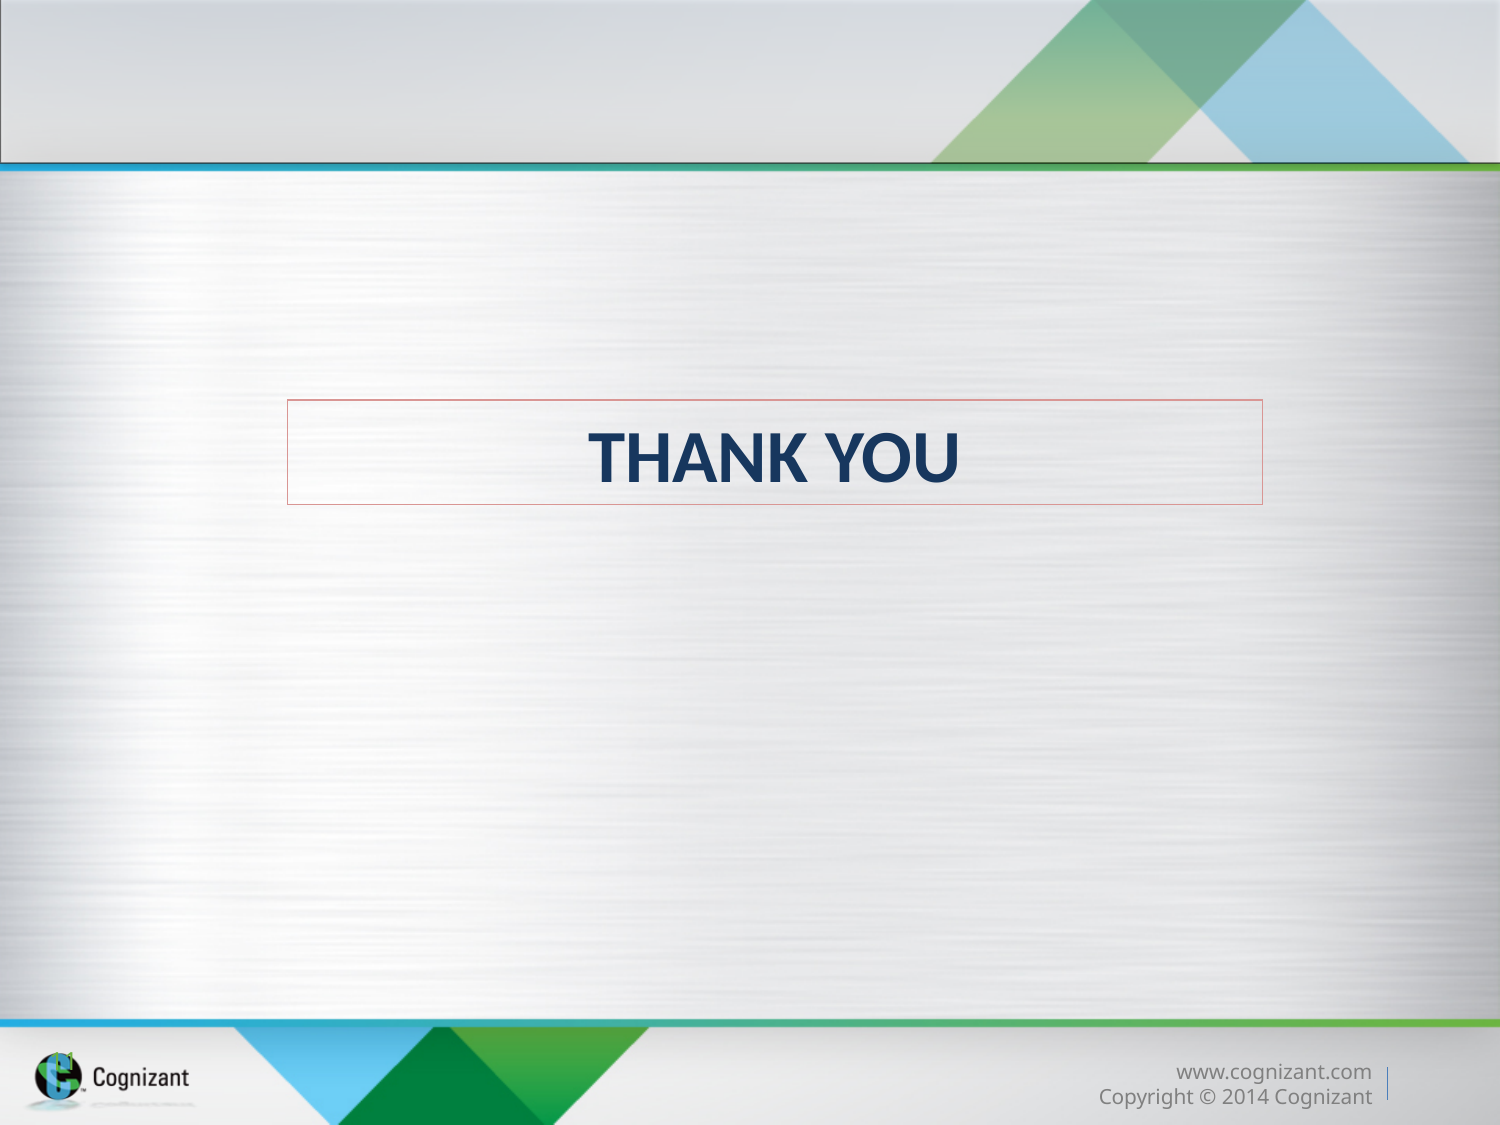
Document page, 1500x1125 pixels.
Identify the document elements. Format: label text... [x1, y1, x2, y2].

text_box 11 [17, 1034, 93, 1110]
picture [0, 0, 1500, 1125]
text_box THANK YOU [287, 399, 1263, 505]
